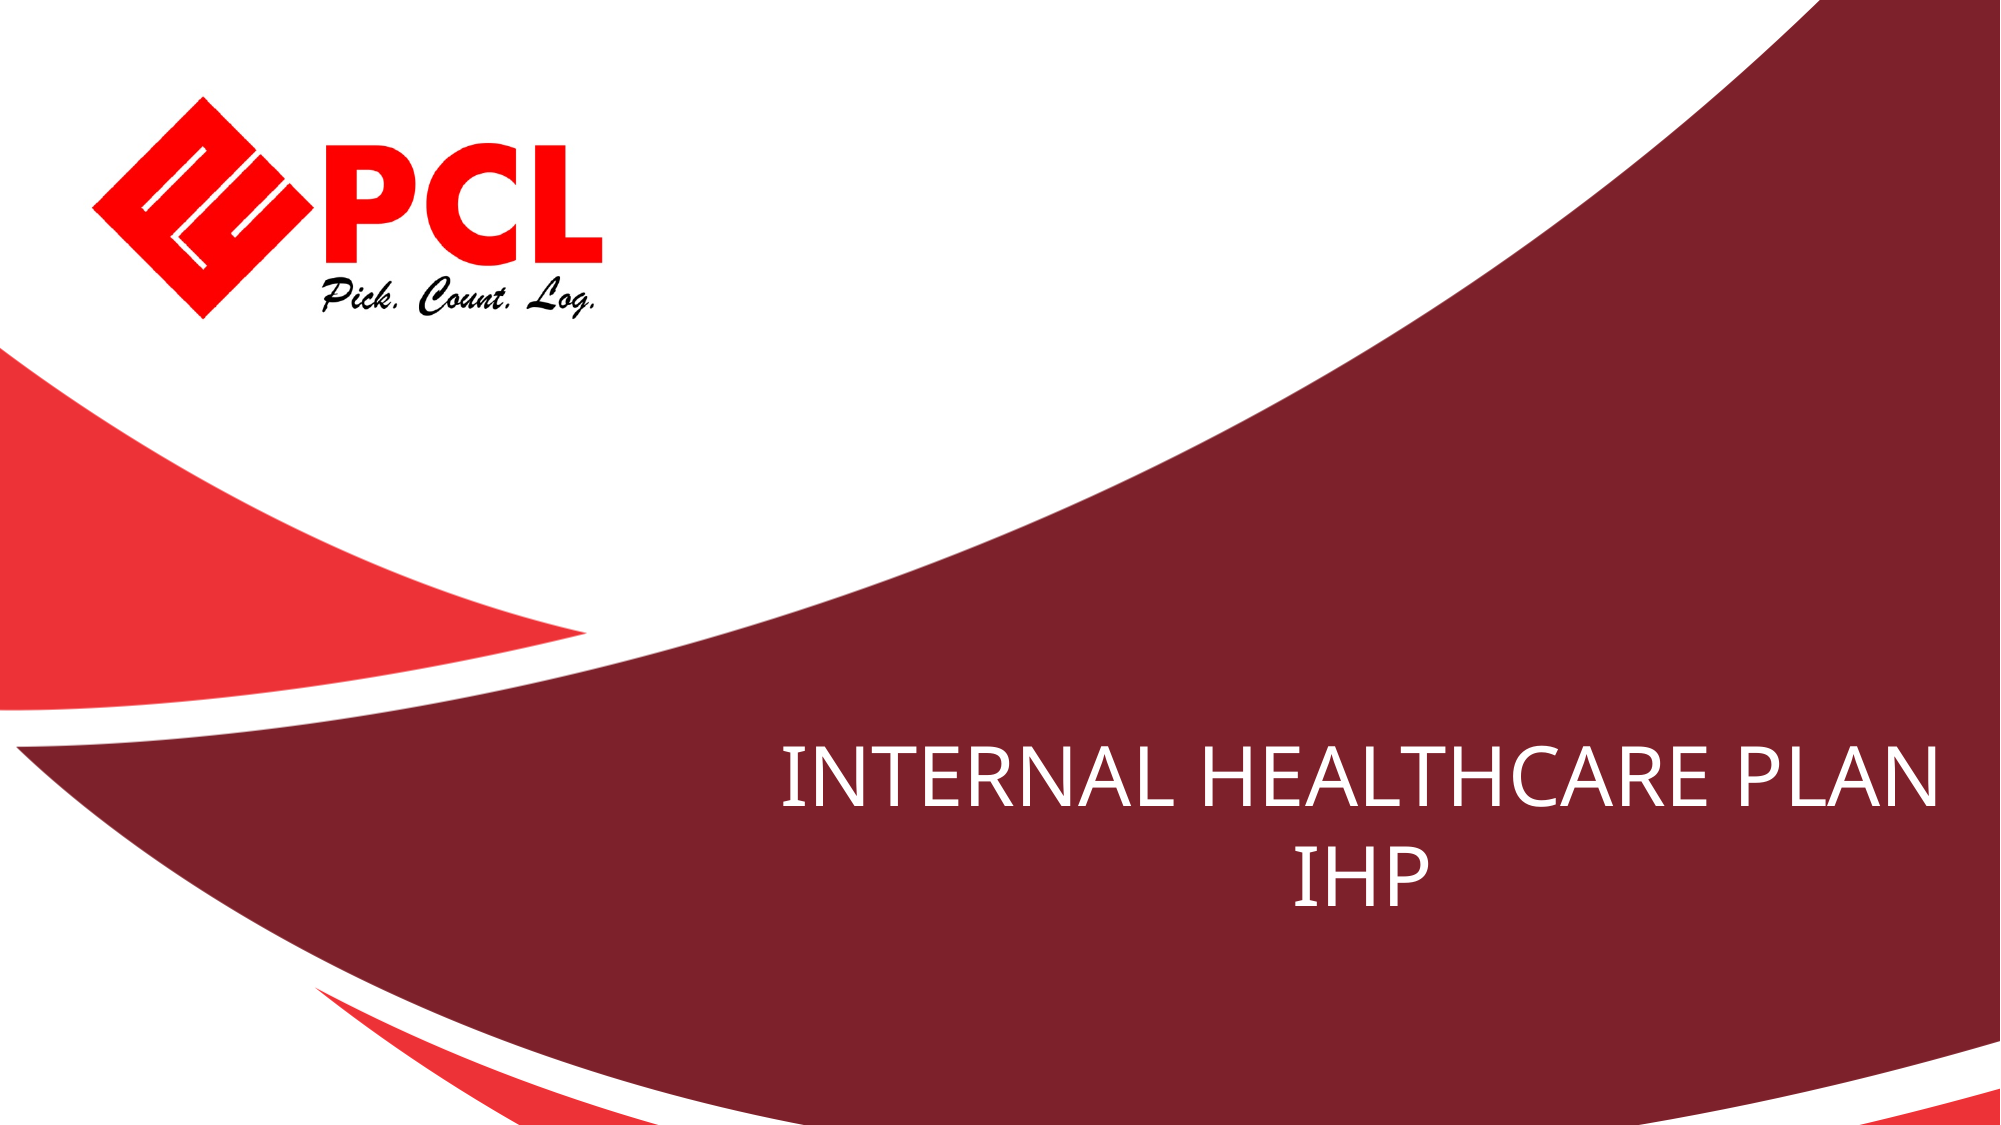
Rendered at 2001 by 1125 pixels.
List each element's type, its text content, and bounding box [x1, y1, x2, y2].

text_box INTERNAL HEALTHCARE PLAN IHP [749, 715, 1975, 930]
picture [0, 0, 2000, 1125]
